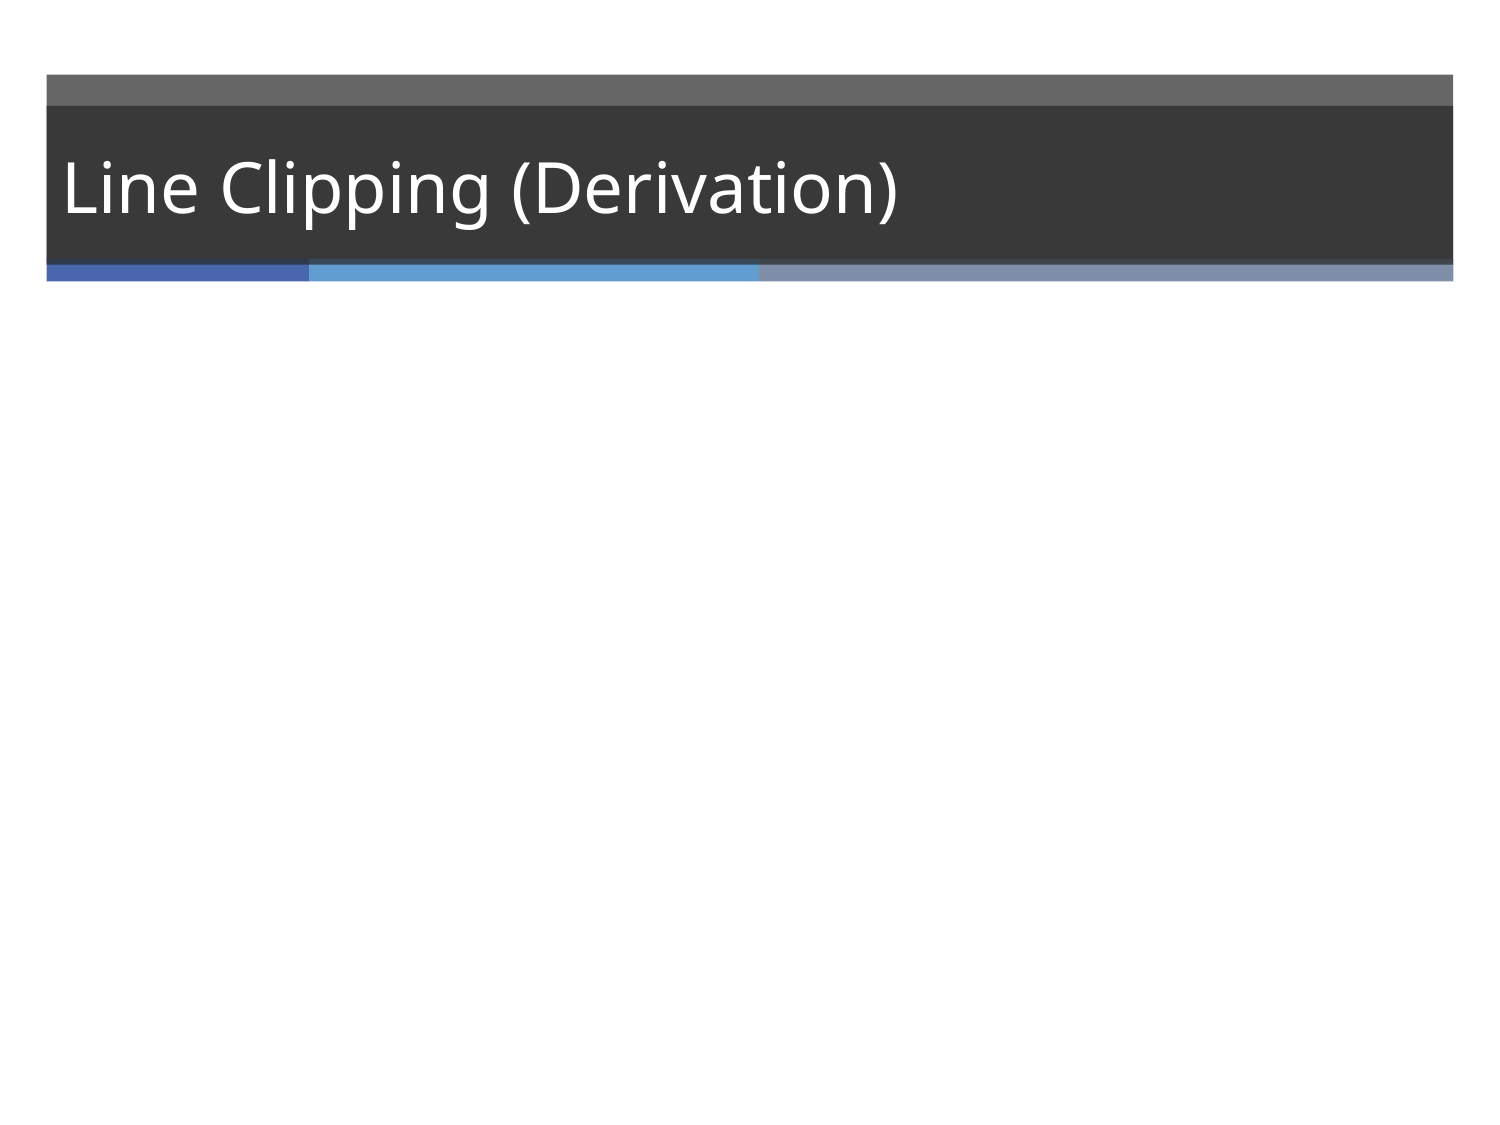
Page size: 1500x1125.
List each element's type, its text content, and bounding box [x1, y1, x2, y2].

title Line Clipping (Derivation) [46, 105, 1454, 265]
